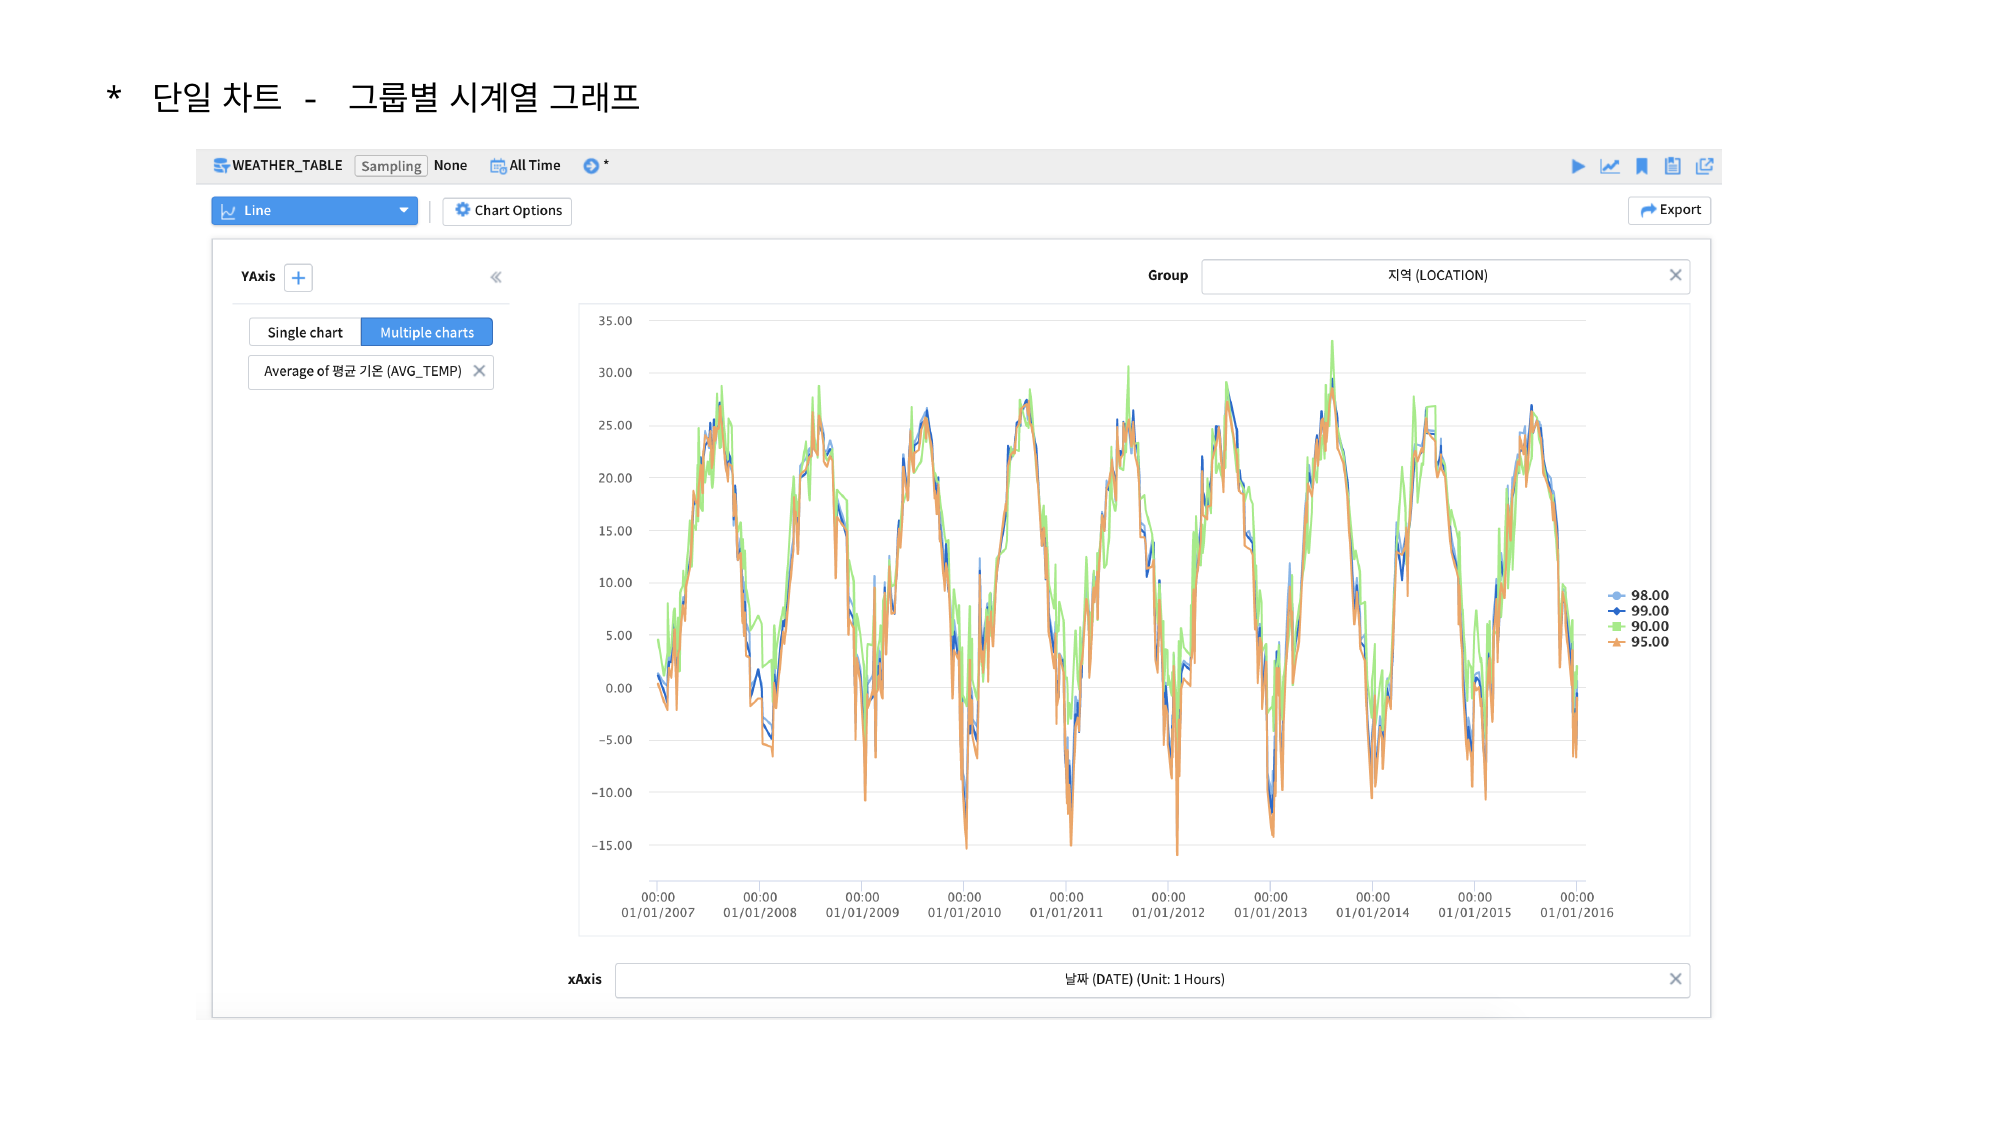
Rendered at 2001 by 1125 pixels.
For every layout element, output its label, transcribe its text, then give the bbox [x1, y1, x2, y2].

text_box * 단일 차트 - 그룹별 시계열 그래프 [89, 70, 657, 125]
picture [196, 149, 1722, 1020]
